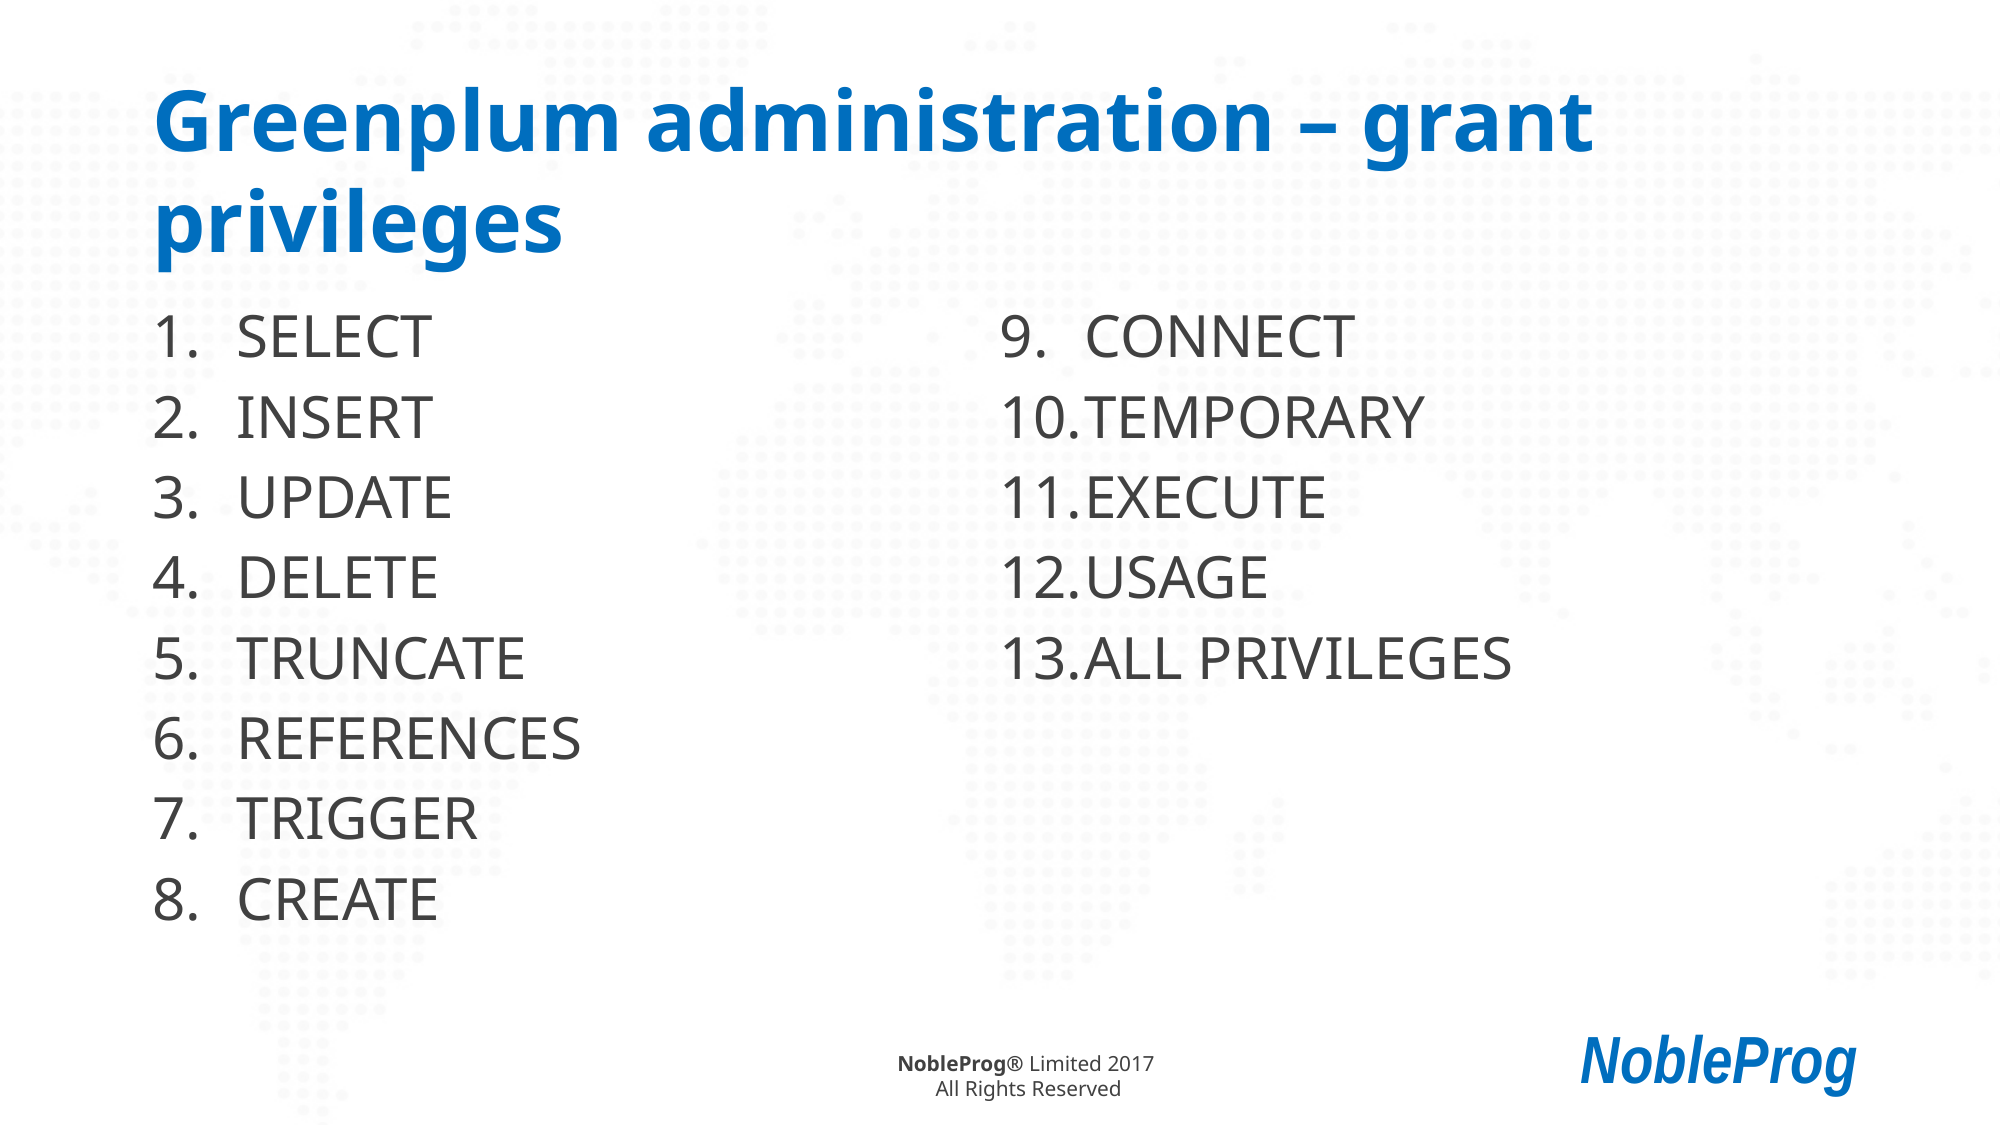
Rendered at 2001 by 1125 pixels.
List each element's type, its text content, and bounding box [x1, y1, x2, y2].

title Greenplum administration – grant privileges [137, 59, 1863, 278]
list SELECT INSERT UPDATE DELETE TRUNCATE REFERENCES TRIGGER CREATE CONNECT TEMPORARY EXECUTE USAGE ALL PRIVILEGES [137, 300, 1863, 1014]
